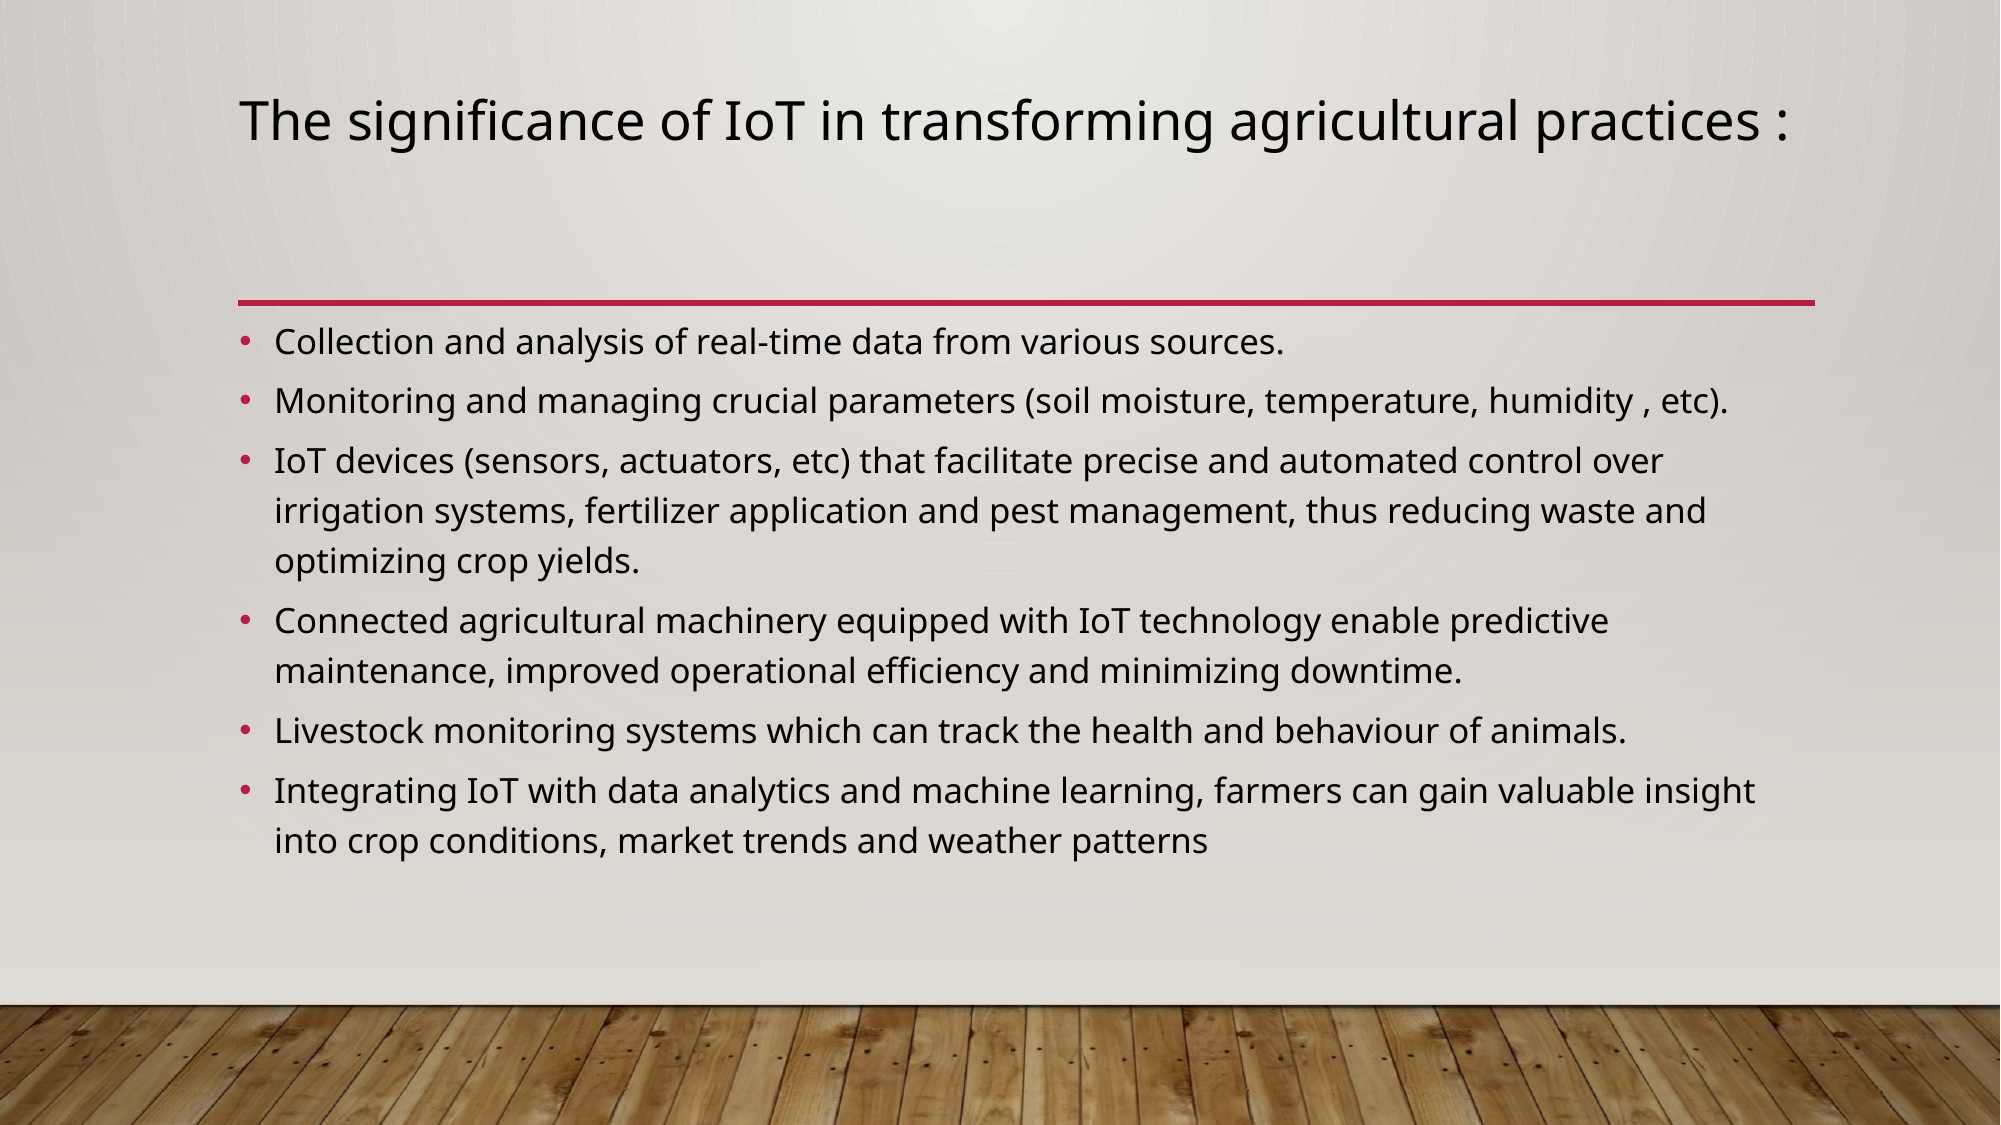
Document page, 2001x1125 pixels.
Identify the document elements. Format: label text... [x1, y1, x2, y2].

picture [0, 1005, 2000, 1125]
list The significance of IoT in transforming agricultural practices : Collection and analysis of real-time data from various sources. Monitoring and managing crucial parameters (soil moisture, temperature, humidity , etc). IoT devices (sensors, actuators, etc) that facilitate precise and automated control over irrigation systems, fertilizer application and pest management, thus reducing waste and optimizing crop yields. Connected agricultural machinery equipped with IoT technology enable predictive maintenance, improved operational efficiency and minimizing downtime. Livestock monitoring systems which can track the health and behaviour of animals. Integrating IoT with data analytics and machine learning, farmers can gain valuable insight into crop conditions, market trends and weather patterns [154, 65, 1814, 897]
